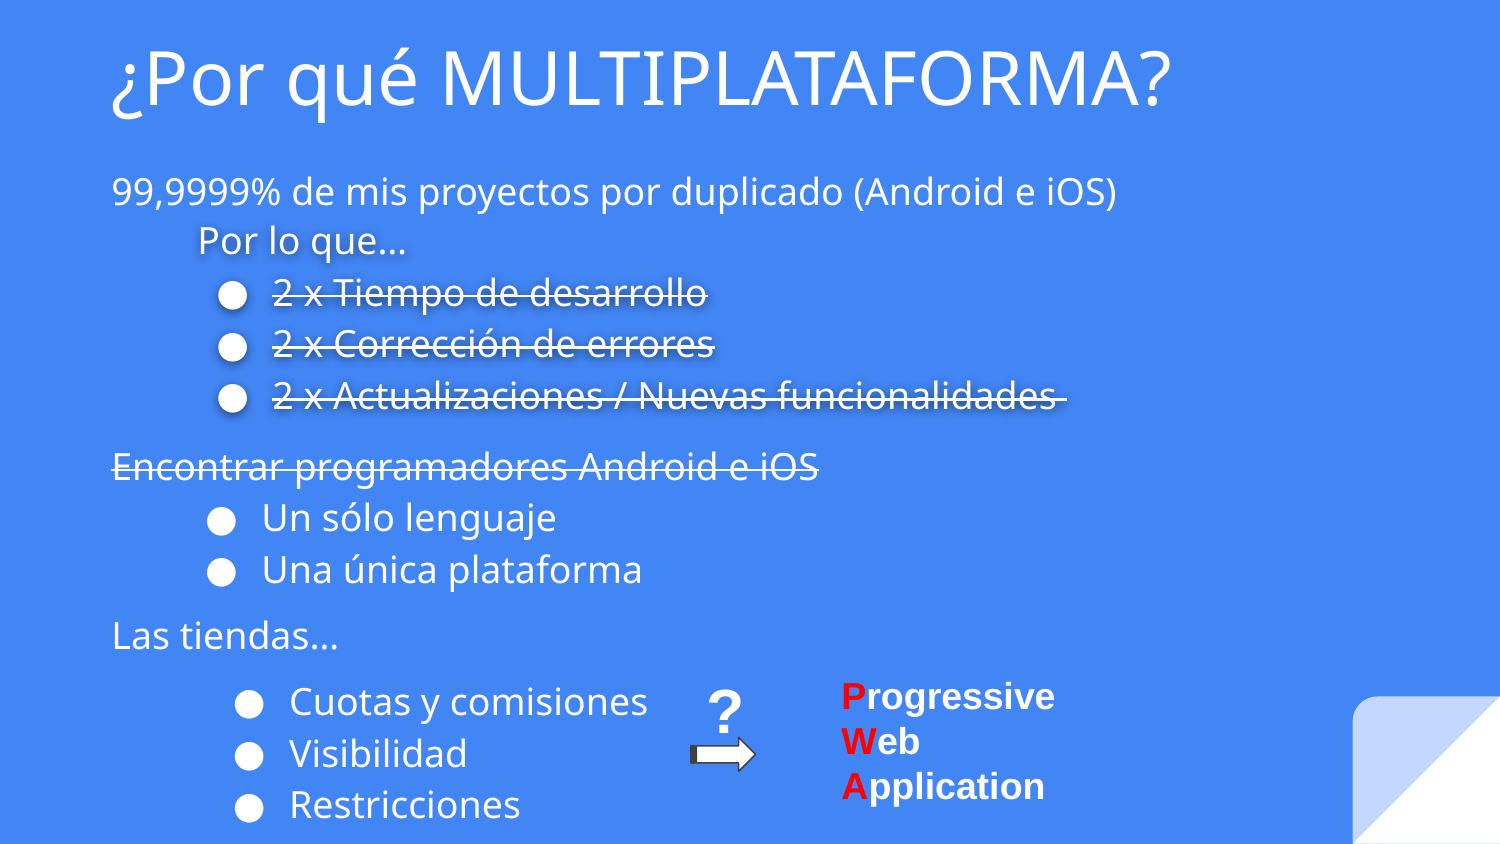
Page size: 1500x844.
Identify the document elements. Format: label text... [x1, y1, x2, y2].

subtitle 99,9999% de mis proyectos por duplicado (Android e iOS) [96, 152, 1183, 224]
text_box [691, 751, 756, 772]
text_box Progressive Web Application [826, 656, 1148, 828]
title ¿Por qué MULTIPLATAFORMA? [96, 19, 1446, 136]
subtitle Las tiendas… [96, 597, 1183, 669]
text_box ? [691, 655, 775, 751]
subtitle Cuotas y comisiones Visibilidad Restricciones [199, 656, 826, 827]
subtitle Por lo que… 2 x Tiempo de desarrollo 2 x Corrección de errores 2 x Actualizaciones / Nuevas funcionalidades [182, 195, 1285, 454]
subtitle Encontrar programadores Android e iOS Un sólo lenguaje Una única plataforma [96, 427, 1183, 597]
